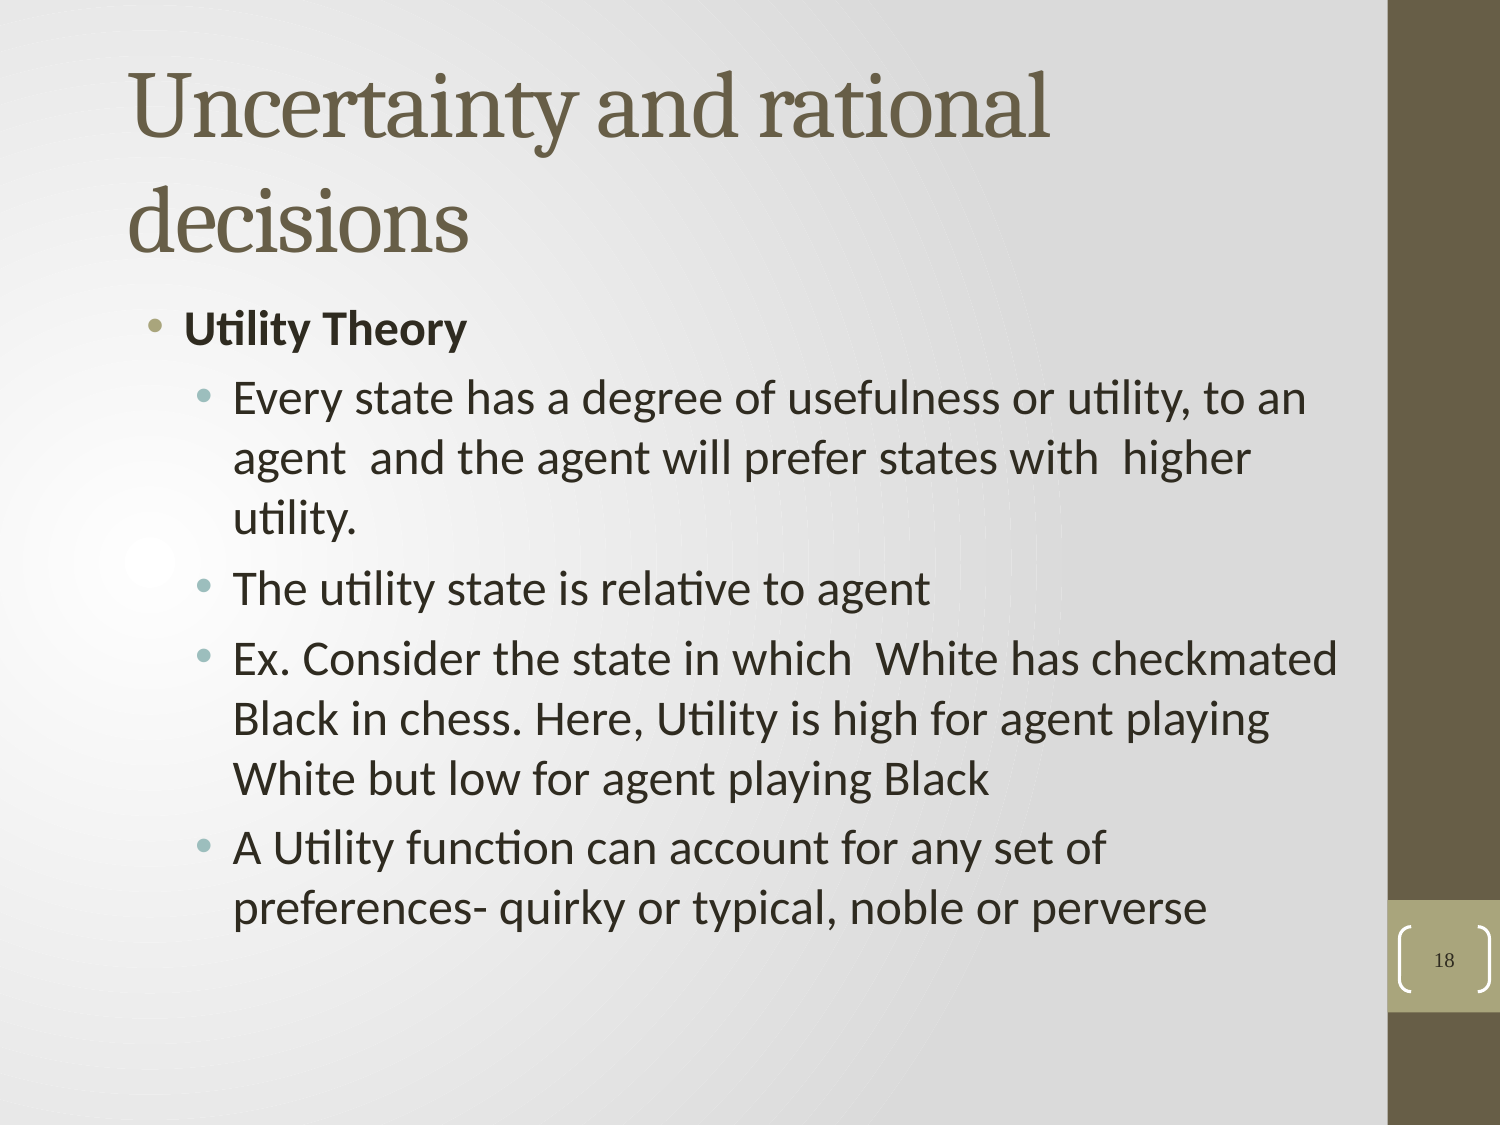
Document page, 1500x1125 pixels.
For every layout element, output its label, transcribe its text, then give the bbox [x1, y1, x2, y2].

slide_number 18 [1397, 925, 1492, 994]
list Utility Theory Every state has a degree of usefulness or utility, to an agent and the agent will prefer states with higher utility. The utility state is relative to agent Ex. Consider the state in which White has checkmated Black in chess. Here, Utility is high for agent playing White but low for agent playing Black A Utility function can account for any set of preferences- quirky or typical, noble or perverse [112, 287, 1388, 963]
title Uncertainty and rational decisions [112, 62, 1388, 250]
